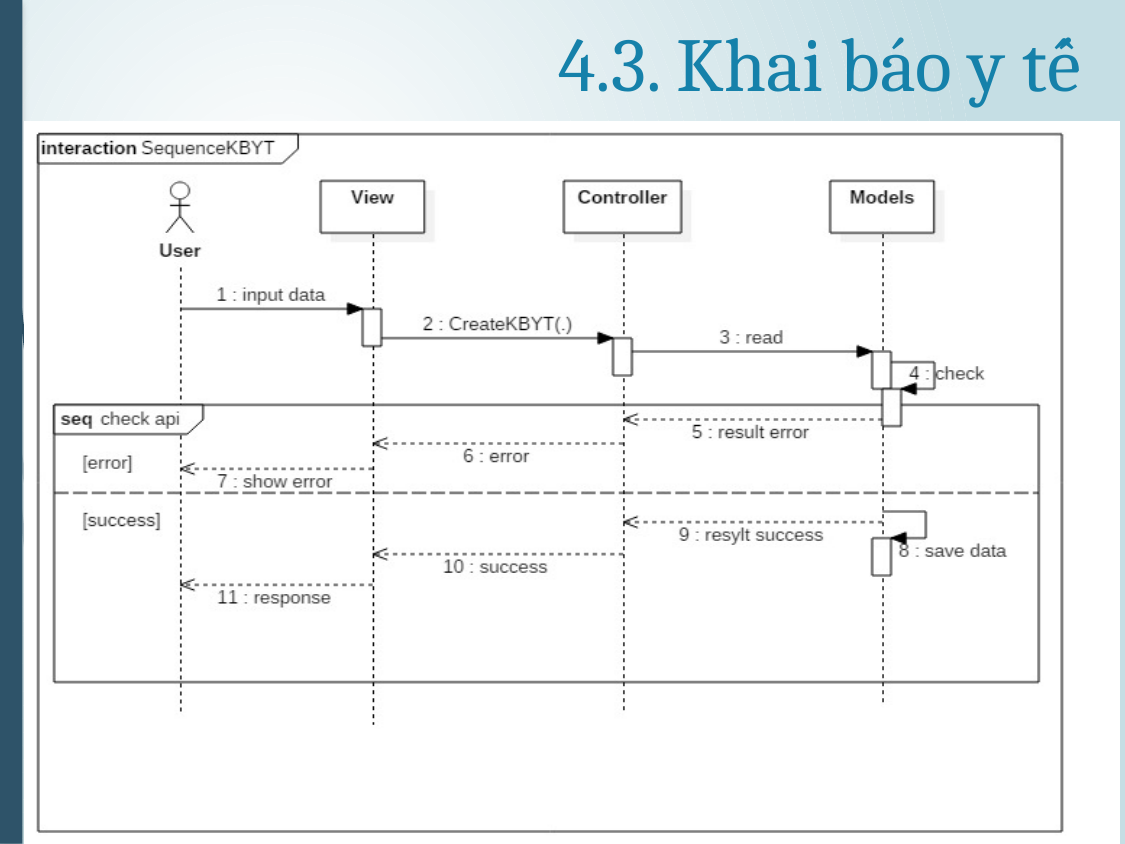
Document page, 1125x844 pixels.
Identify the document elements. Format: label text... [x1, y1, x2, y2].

title 4.3. Khai báo y tế [24, 0, 1113, 121]
picture [24, 121, 1121, 844]
